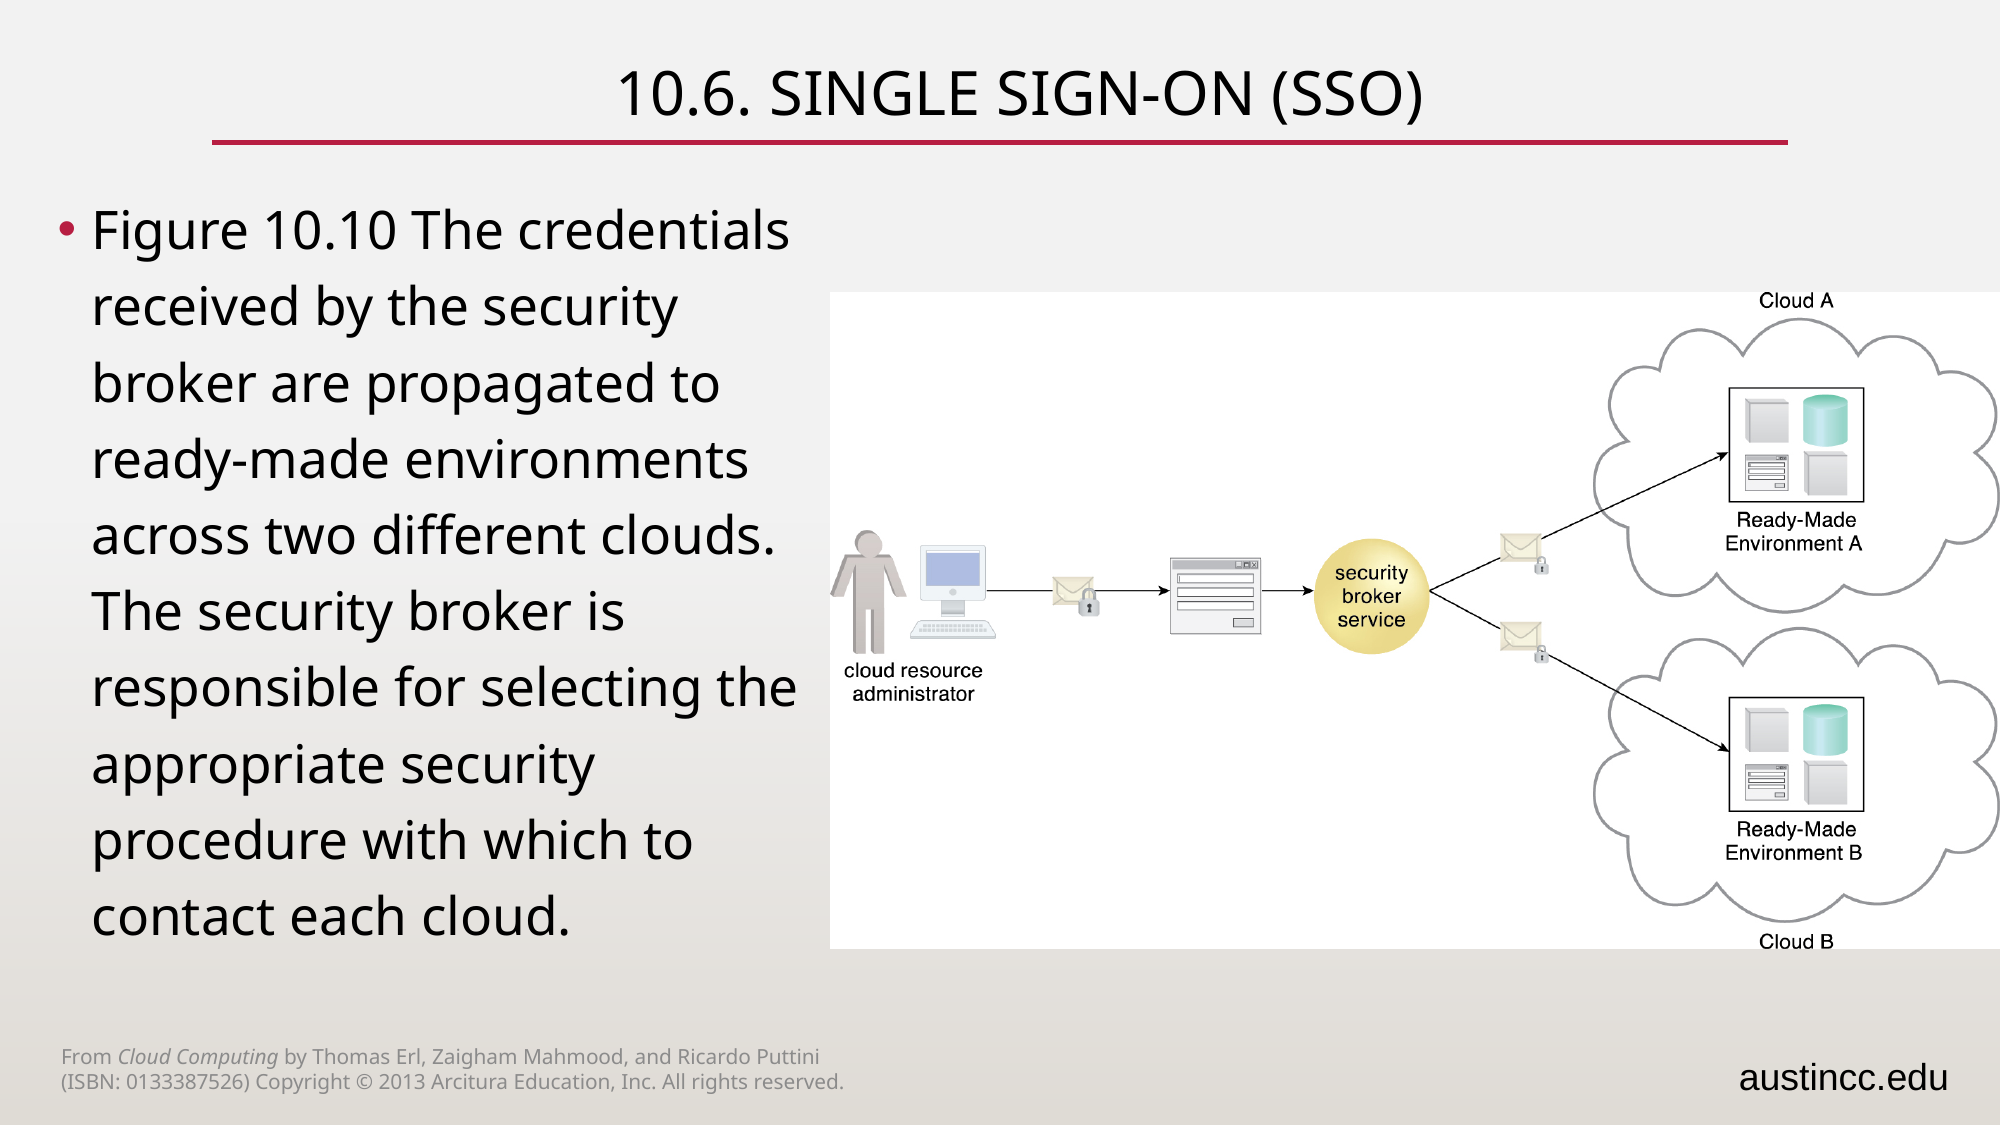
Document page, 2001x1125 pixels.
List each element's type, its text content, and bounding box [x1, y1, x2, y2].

footer From Cloud Computing by Thomas Erl, Zaigham Mahmood, and Ricardo Puttini (ISBN: 0133387526) Copyright © 2013 Arcitura Education, Inc. All rights reserved. [45, 1043, 1021, 1095]
title 10.6. Single Sign-On (SSO) [232, 54, 1808, 137]
list Figure 10.10 The credentials received by the security broker are propagated to ready-made environments across two different clouds. The security broker is responsible for selecting the appropriate security procedure with which to contact each cloud. [42, 176, 831, 1016]
picture [830, 292, 2000, 949]
